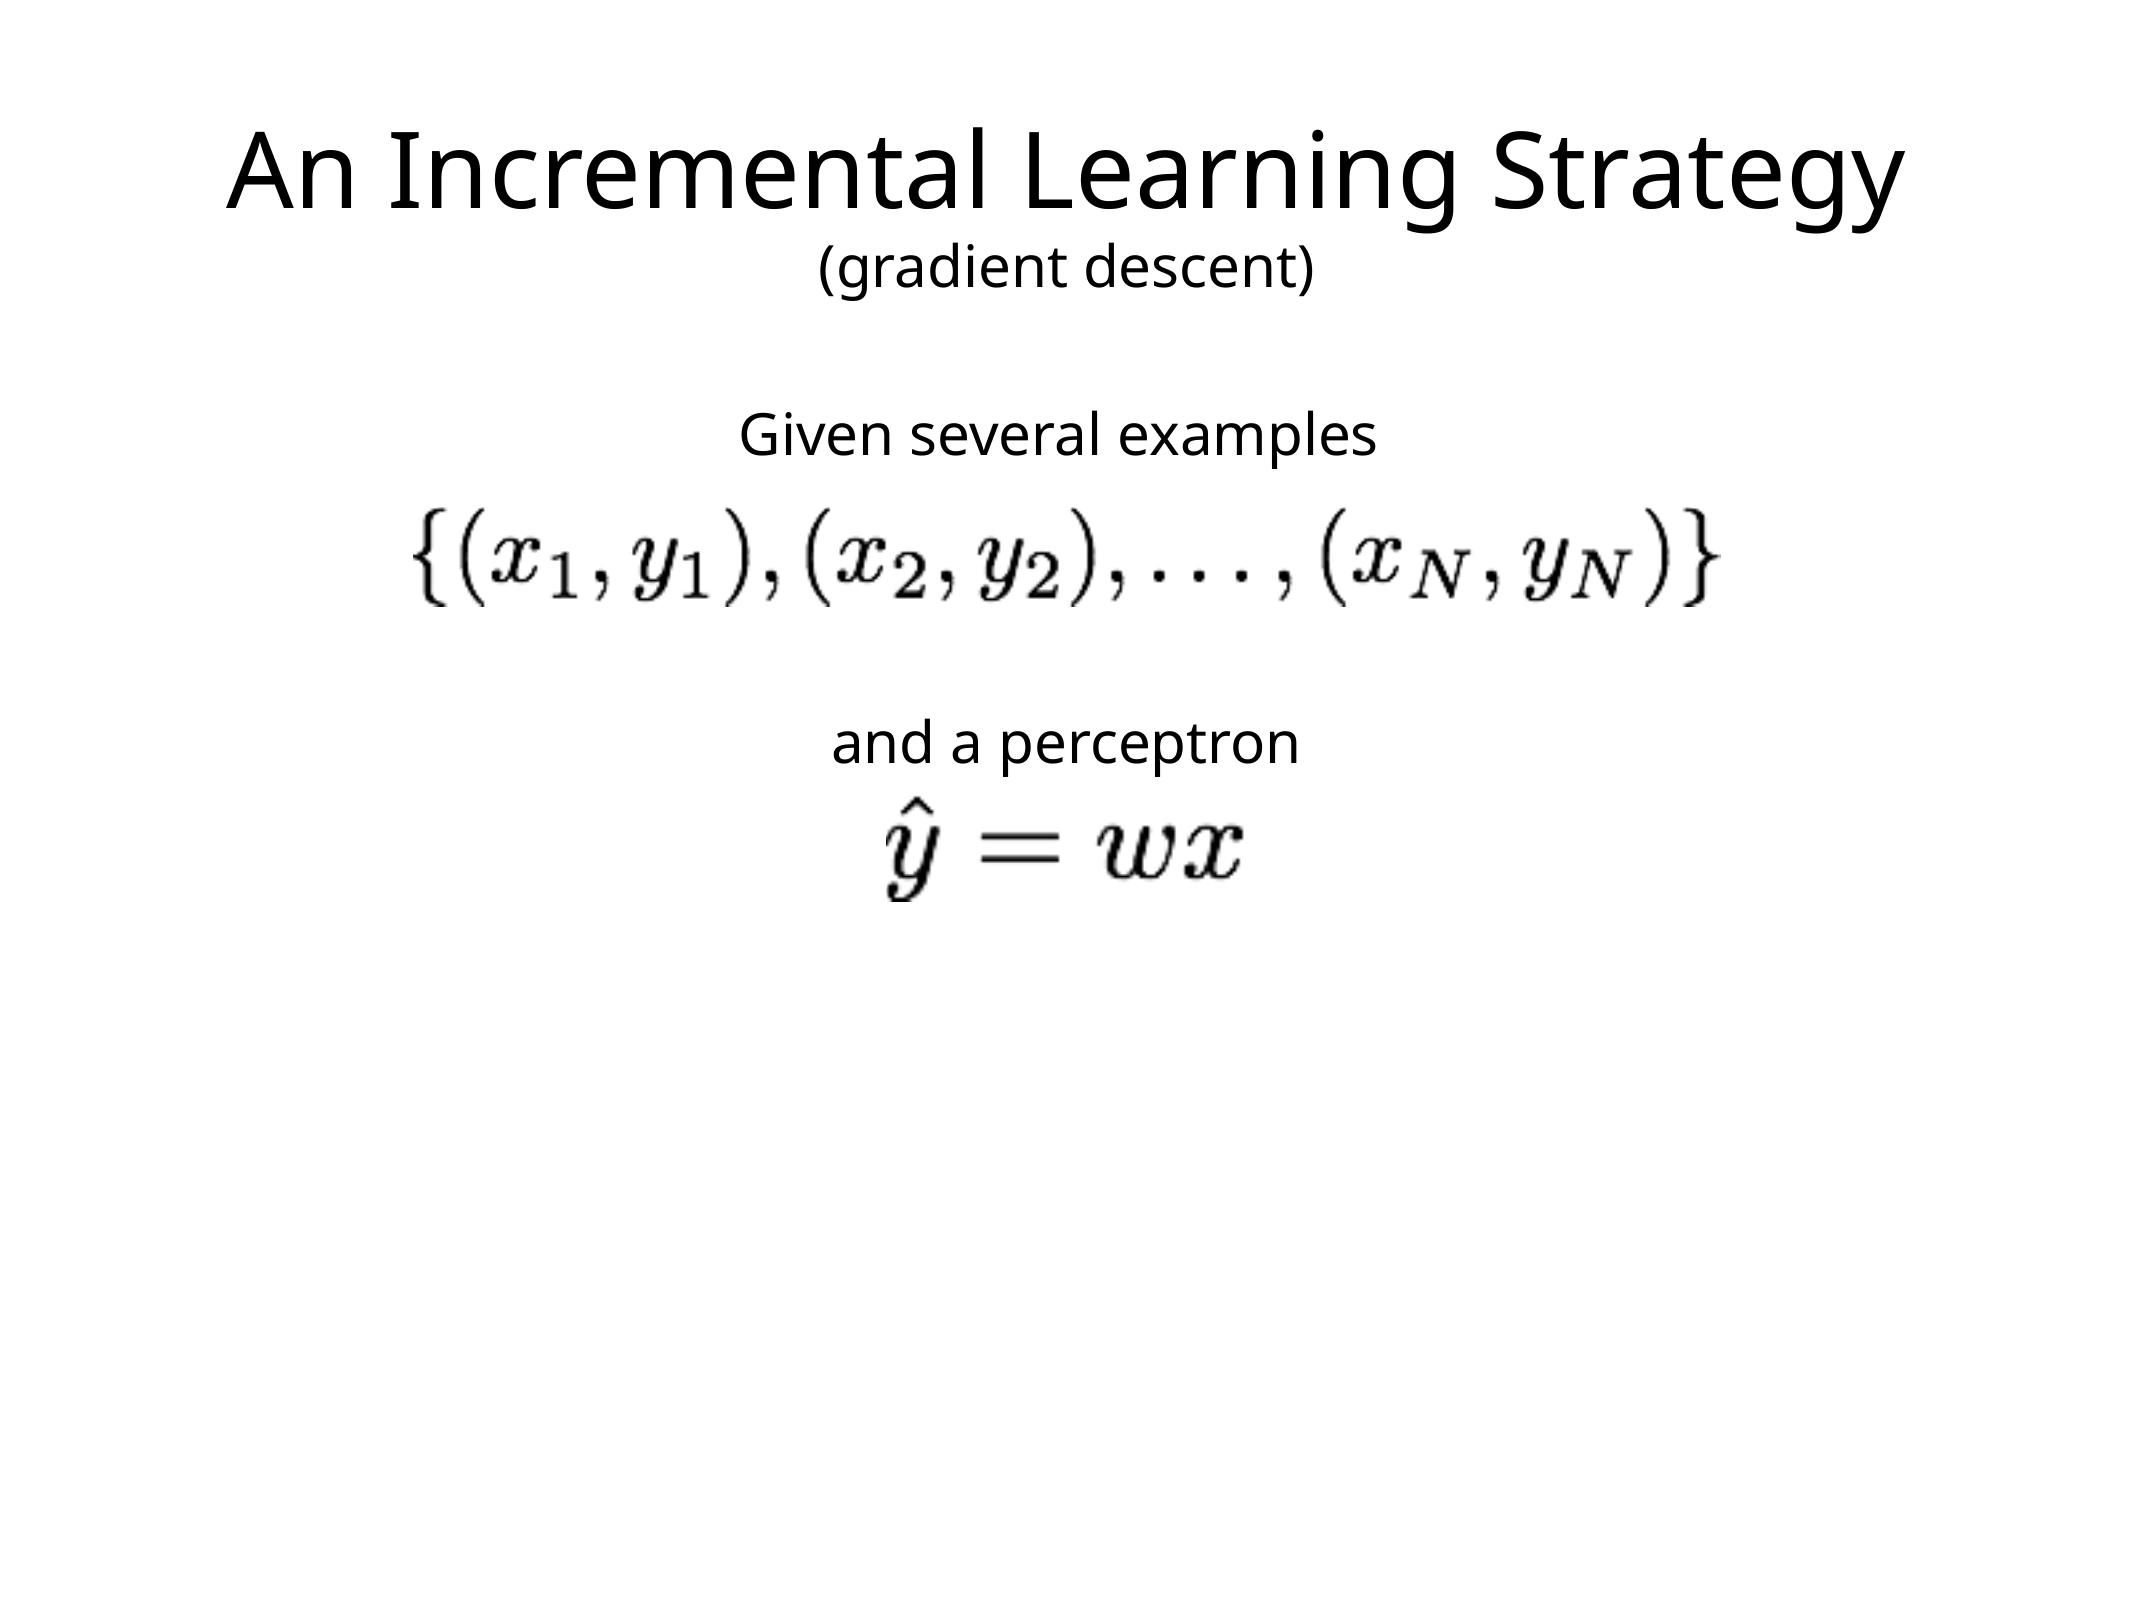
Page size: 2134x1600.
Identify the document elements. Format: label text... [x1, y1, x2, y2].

picture [886, 795, 1248, 902]
picture [412, 507, 1721, 607]
text_box An Incremental Learning Strategy (gradient descent) [217, 93, 1916, 308]
text_box and a perceptron [822, 697, 1311, 784]
text_box Given several examples [730, 388, 1403, 476]
